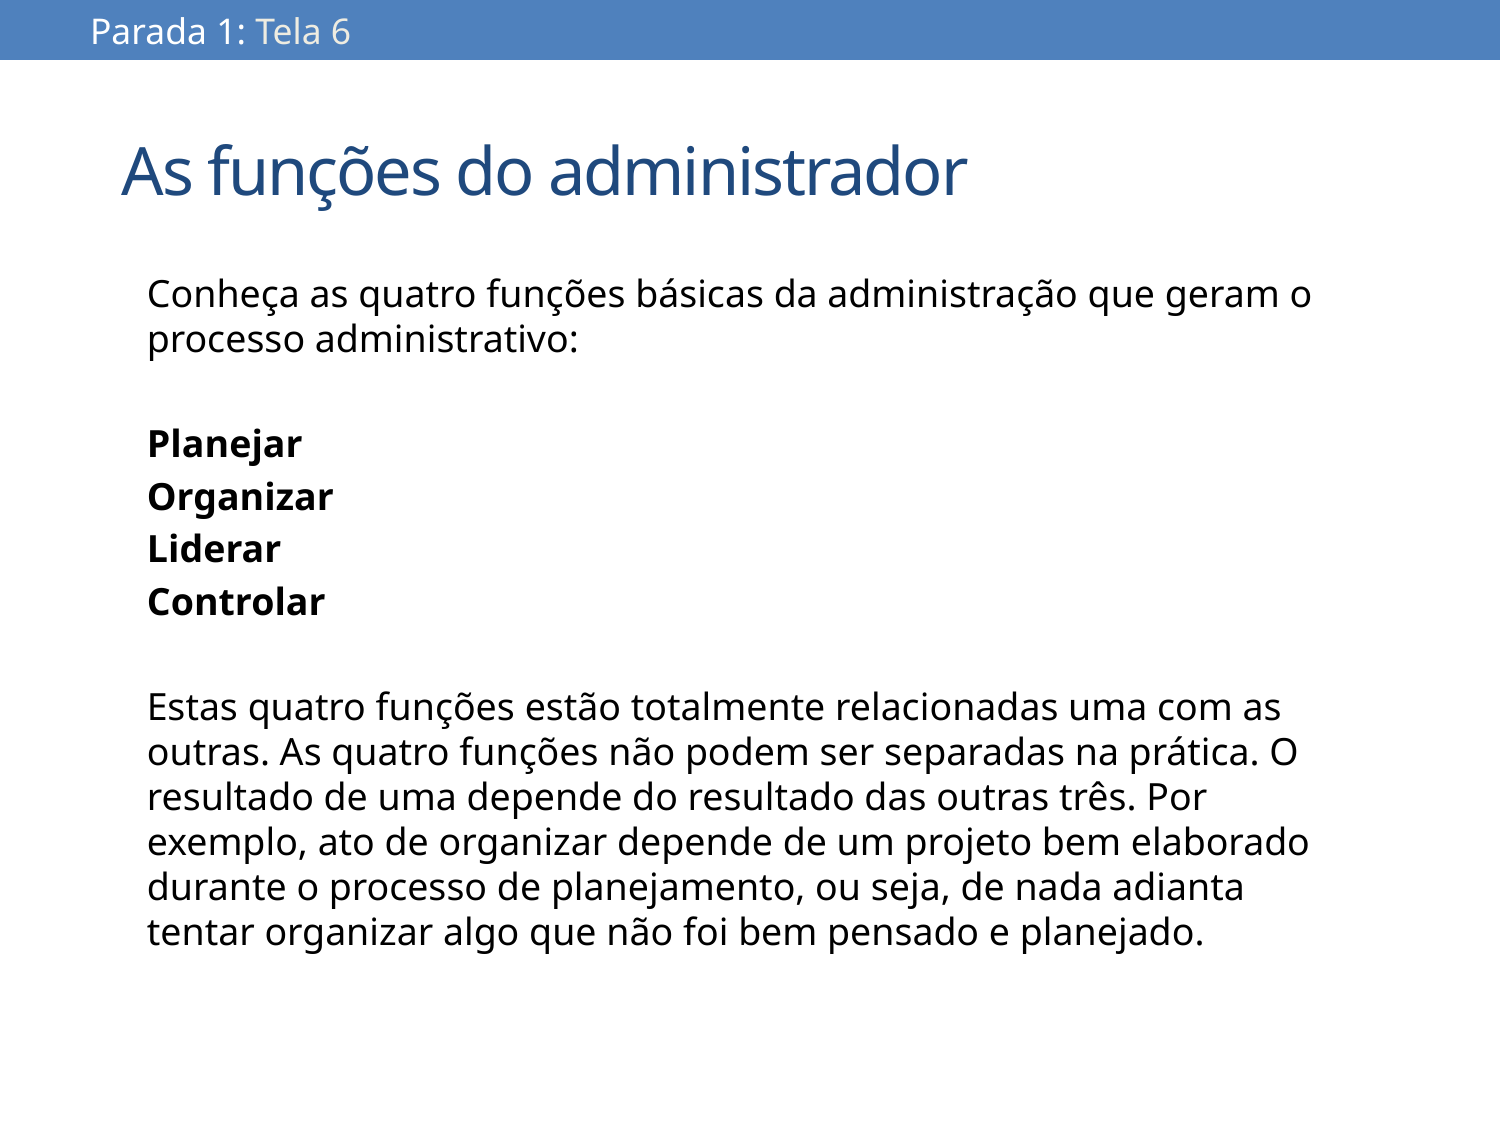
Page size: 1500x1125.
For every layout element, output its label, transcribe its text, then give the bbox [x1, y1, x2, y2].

list Conheça as quatro funções básicas da administração que geram o processo administrativo: Planejar Organizar Liderar Controlar Estas quatro funções estão totalmente relacionadas uma com as outras. As quatro funções não podem ser separadas na prática. O resultado de uma depende do resultado das outras três. Por exemplo, ato de organizar depende de um projeto bem elaborado durante o processo de planejamento, ou seja, de nada adianta tentar organizar algo que não foi bem pensado e planejado. [131, 262, 1374, 1063]
text_box Parada 1: Tela 6 [74, 1, 1425, 59]
title As funções do administrador [106, 87, 1425, 250]
